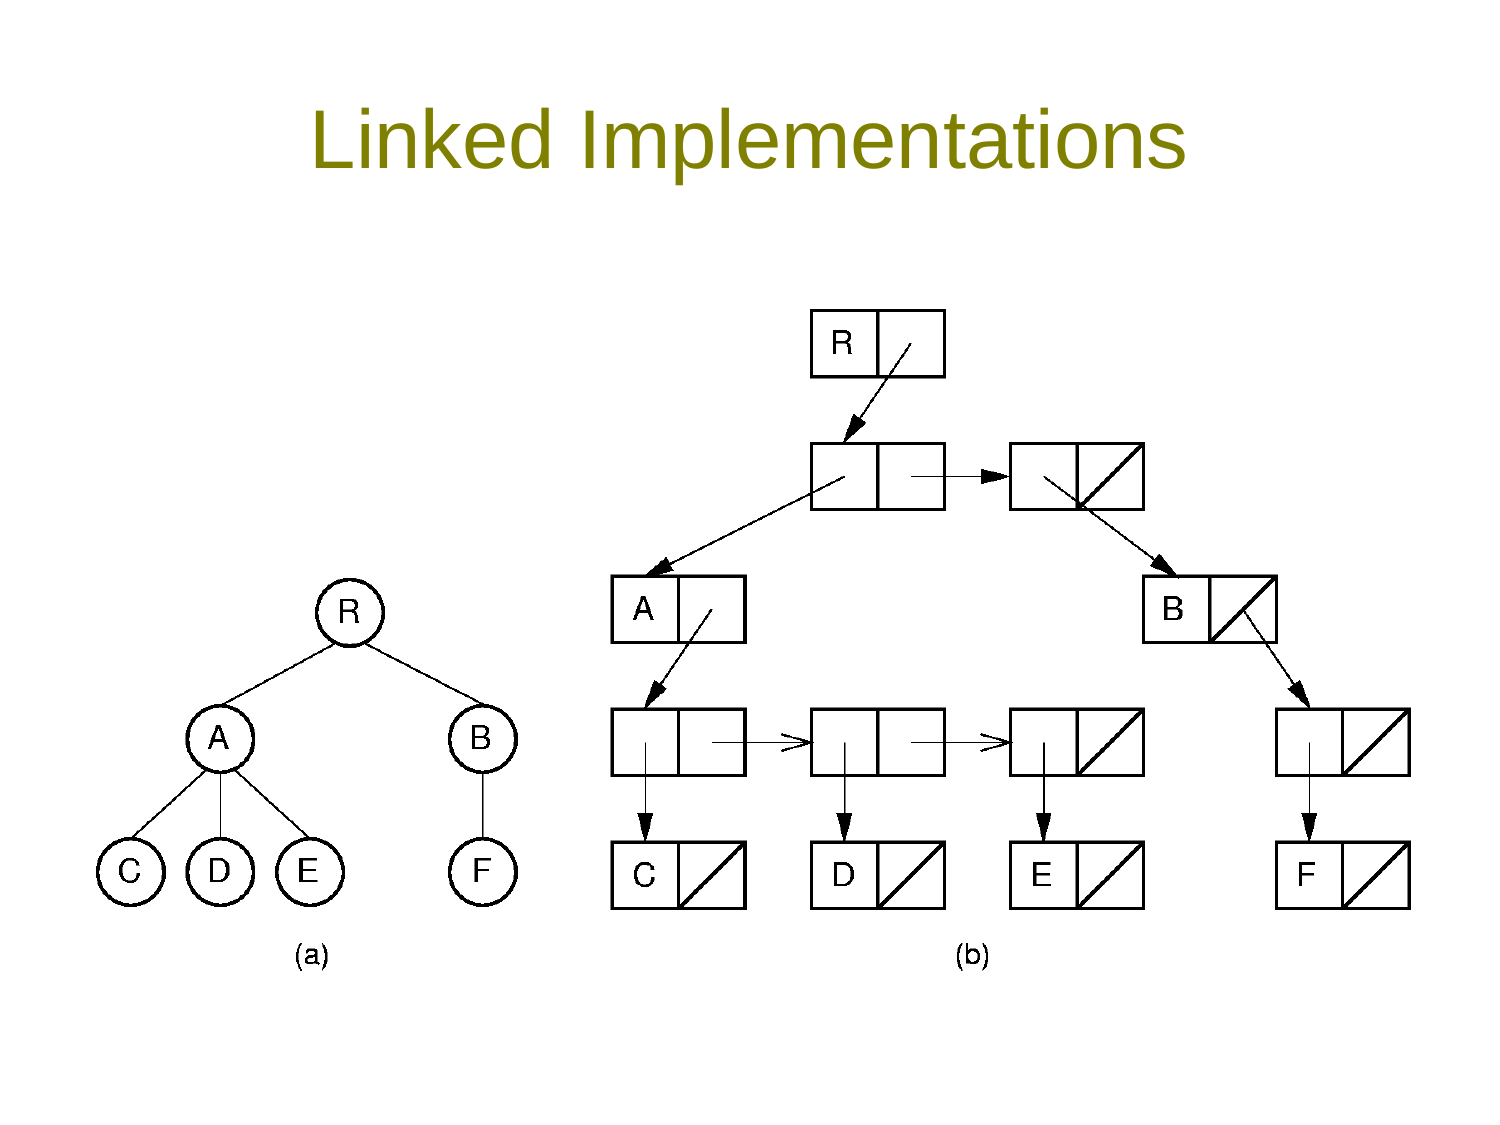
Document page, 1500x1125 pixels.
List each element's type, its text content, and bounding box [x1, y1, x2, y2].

picture [62, 262, 1451, 1009]
title Linked Implementations [74, 59, 1425, 210]
